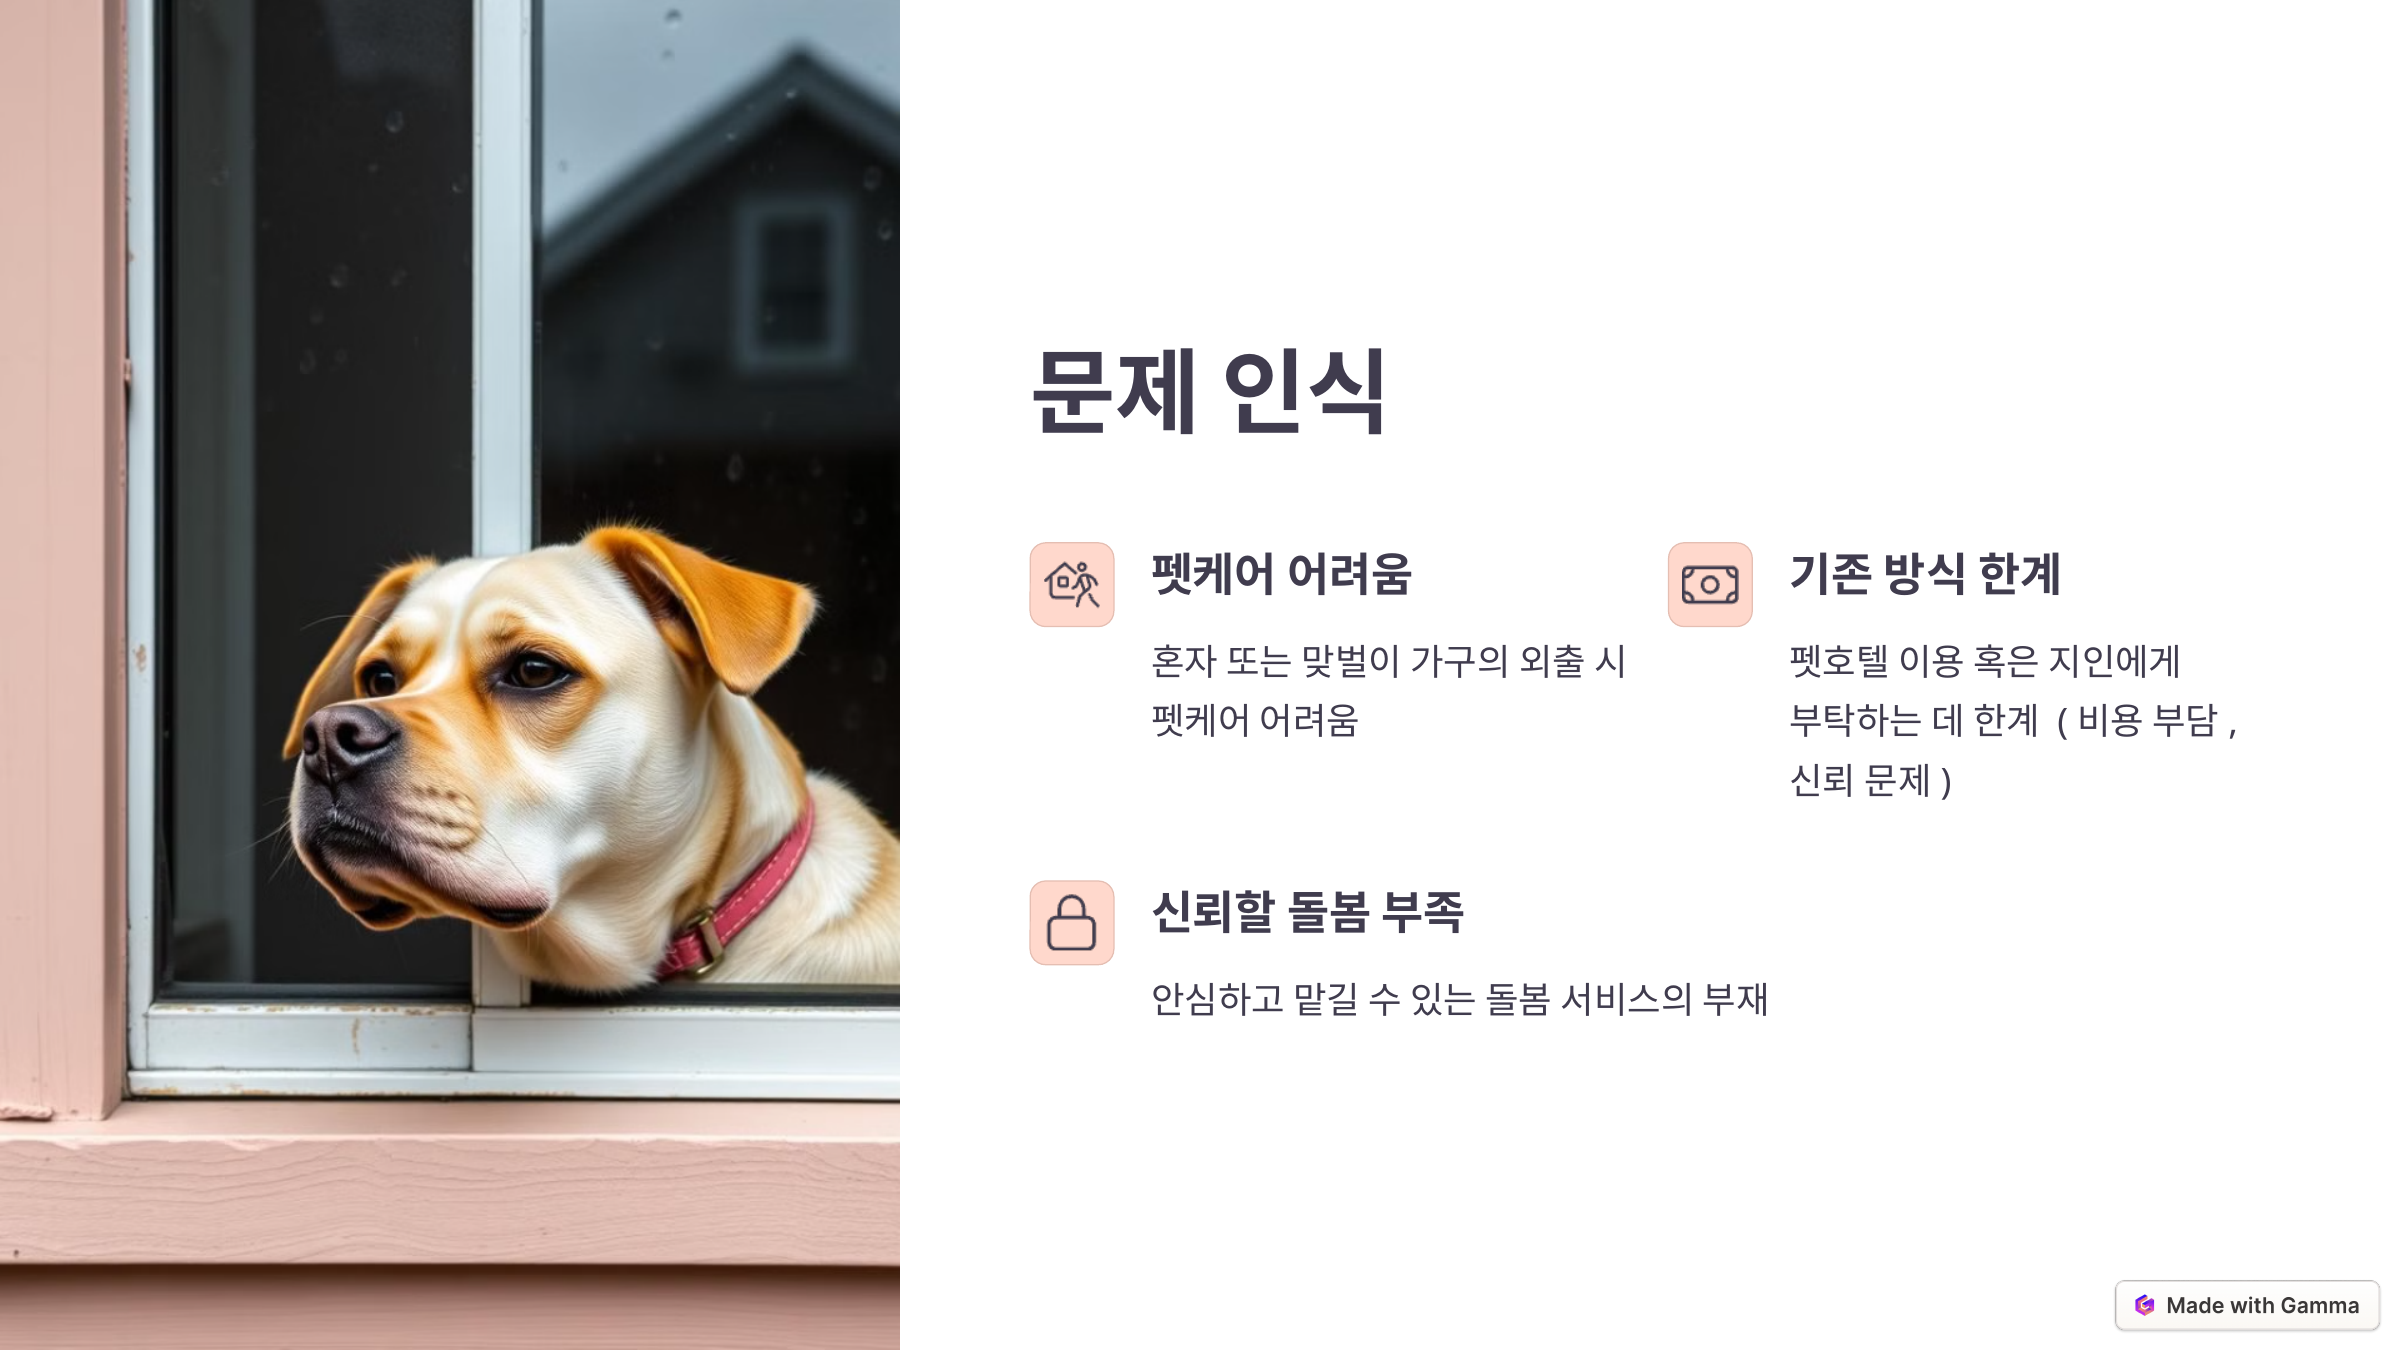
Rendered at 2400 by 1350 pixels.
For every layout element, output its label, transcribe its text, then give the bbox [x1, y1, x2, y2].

text_box 안심하고 맡길 수 있는 돌봄 서비스의 부재 [1151, 961, 2270, 1021]
text_box 문제 인식 [1030, 328, 1961, 446]
picture [2106, 1271, 2389, 1339]
picture [1044, 887, 1100, 958]
text_box [1668, 542, 1753, 627]
text_box 신뢰할 돌봄 부족 [1151, 880, 1617, 940]
picture [1044, 549, 1100, 620]
text_box 펫호텔 이용 혹은 지인에게 부탁하는 데 한계 (비용 부담, 신뢰 문제) [1789, 623, 2270, 802]
text_box 펫케어 어려움 [1151, 542, 1617, 601]
picture [0, 0, 900, 1350]
text_box [1030, 880, 1114, 965]
picture [1682, 549, 1739, 620]
text_box [1030, 542, 1114, 627]
text_box 기존 방식 한계 [1789, 542, 2255, 601]
text_box 혼자 또는 맞벌이 가구의 외출 시 펫케어 어려움 [1151, 623, 1632, 743]
